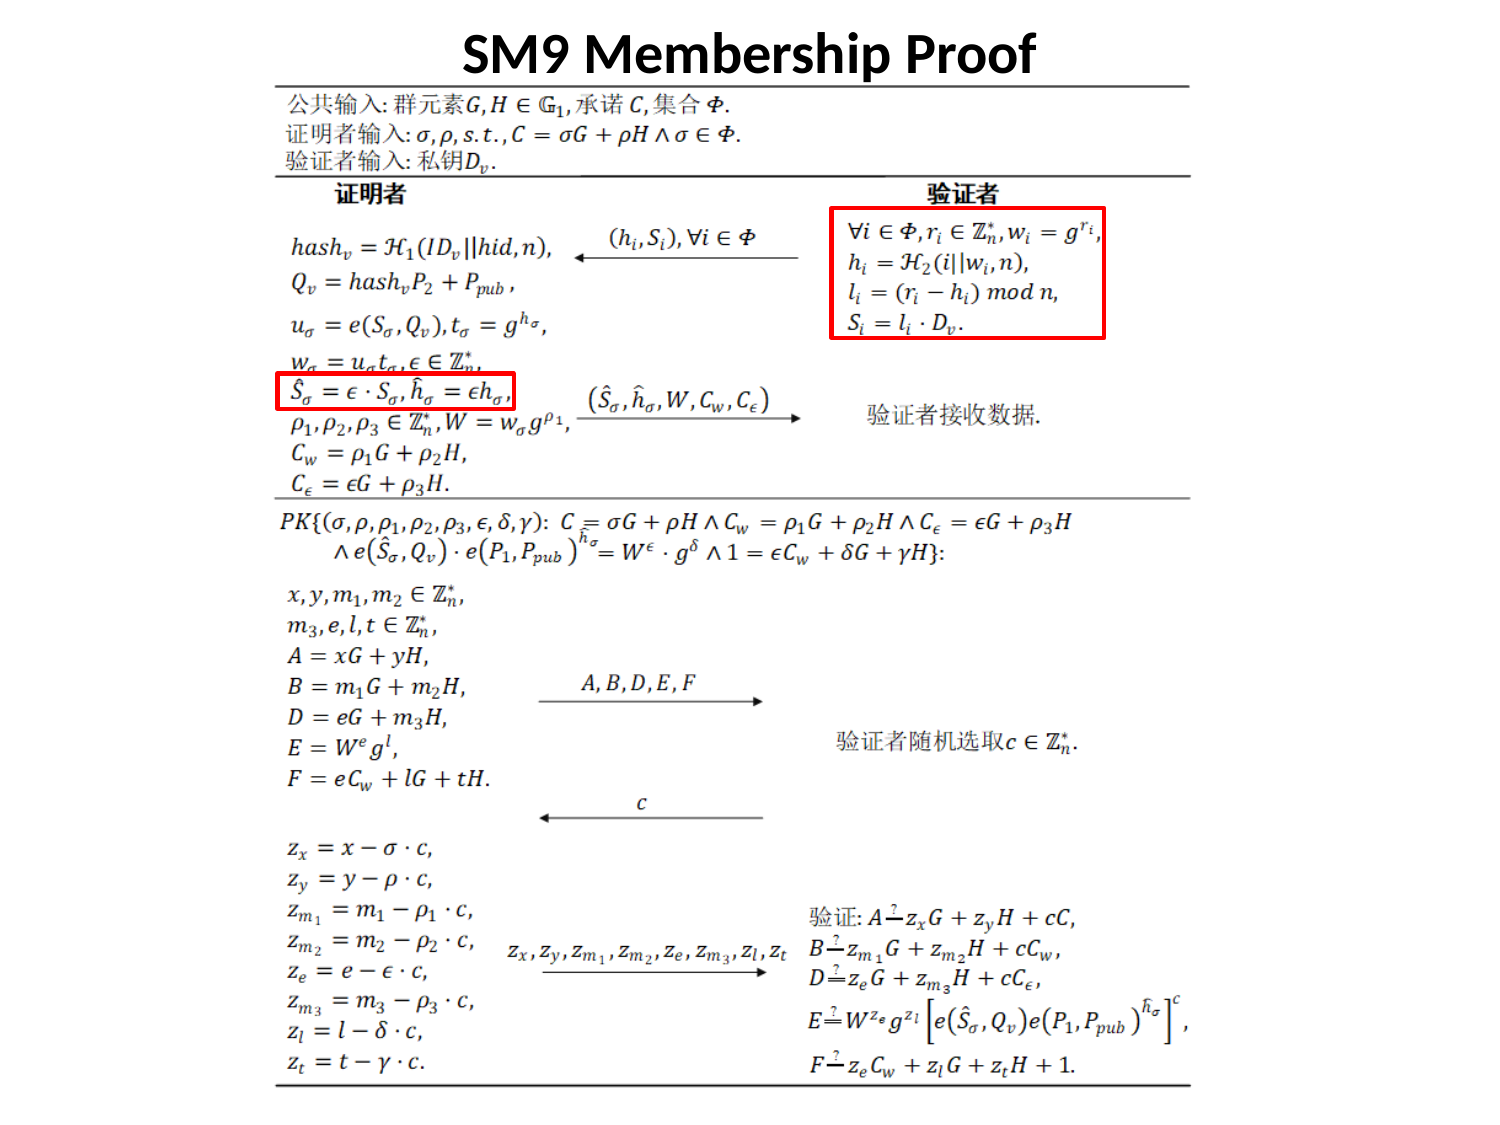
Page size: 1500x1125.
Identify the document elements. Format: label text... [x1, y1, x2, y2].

picture [265, 77, 1198, 1096]
text_box SM9 Membership Proof [0, 7, 1500, 110]
